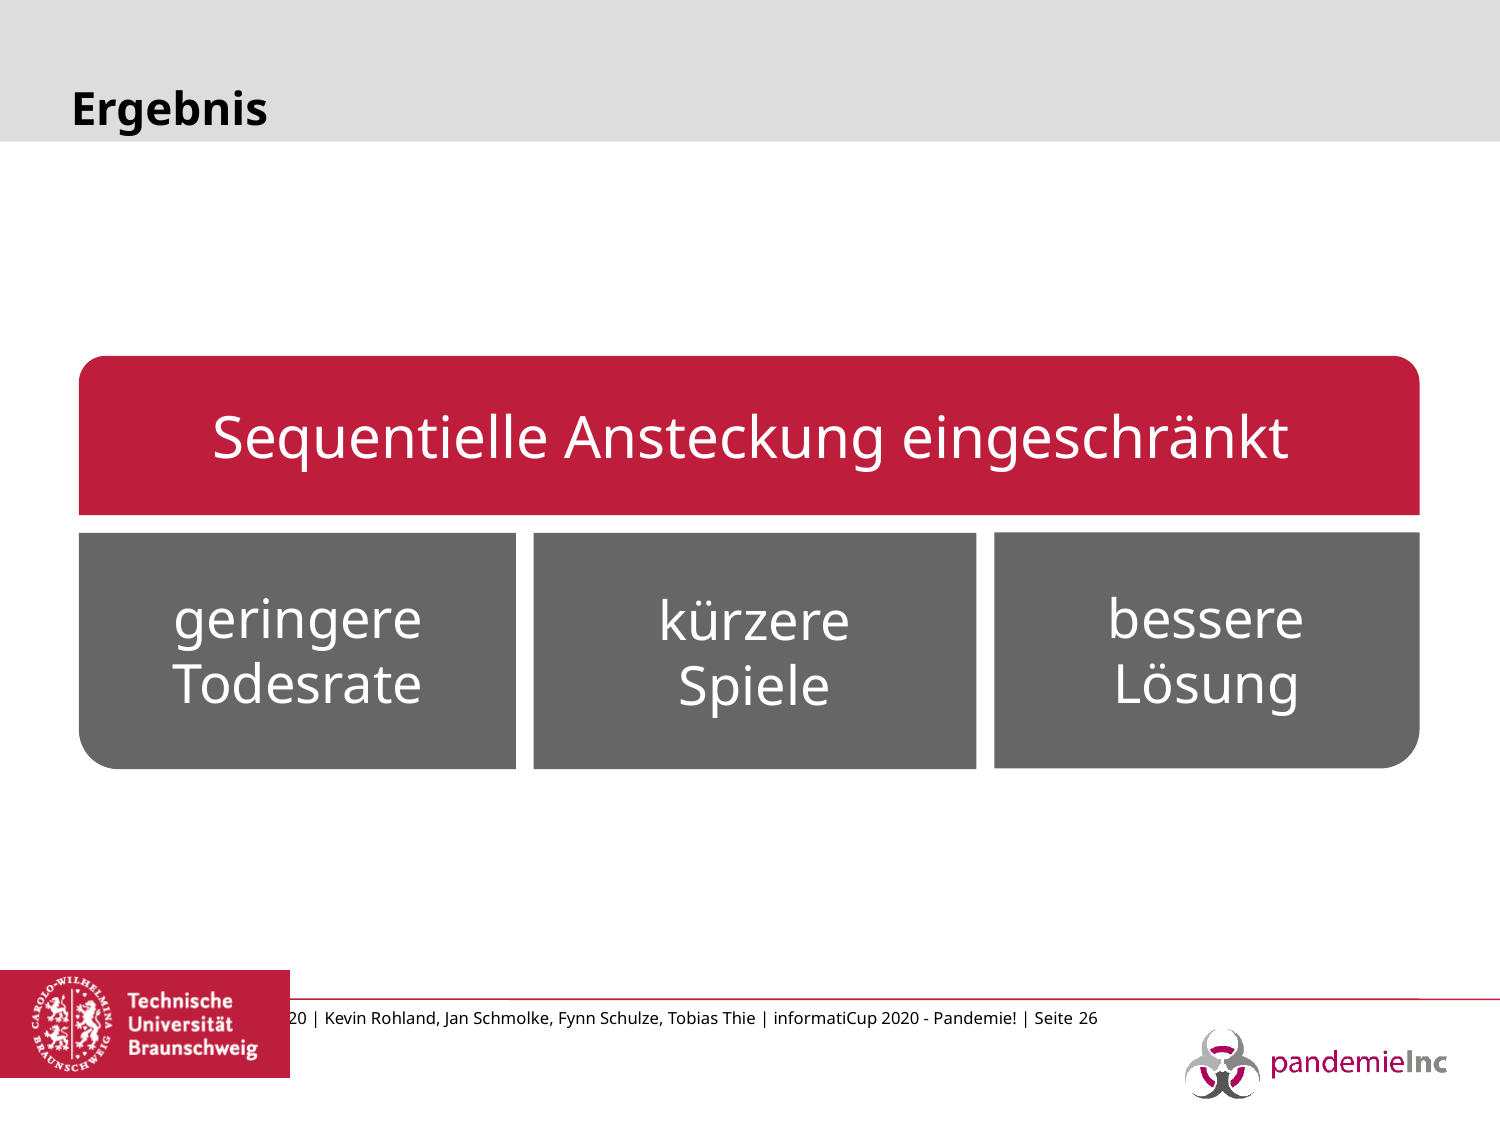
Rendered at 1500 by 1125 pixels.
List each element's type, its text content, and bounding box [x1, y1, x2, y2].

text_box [78, 355, 1422, 770]
title Ergebnis [70, 18, 1445, 135]
picture [0, 970, 290, 1078]
picture [1176, 1020, 1455, 1107]
